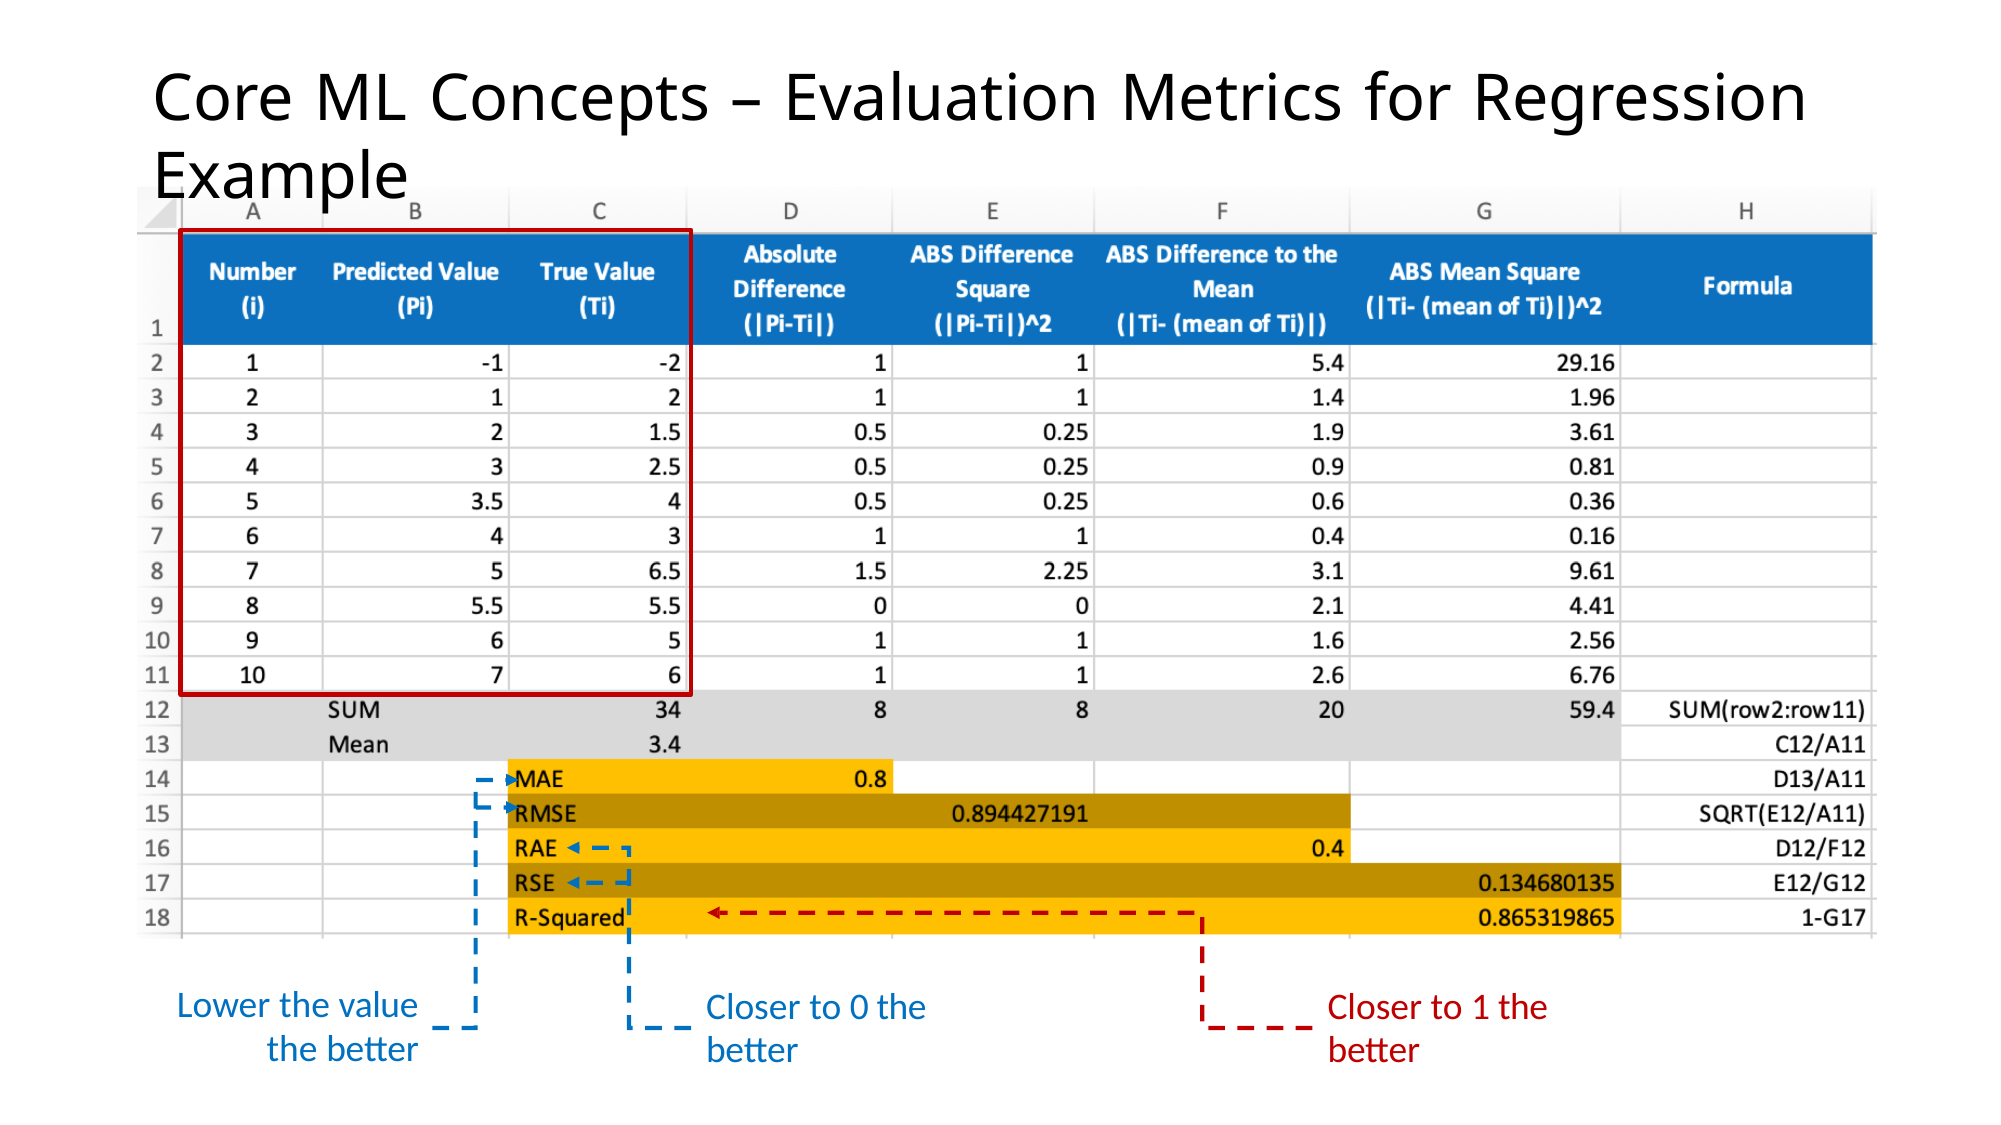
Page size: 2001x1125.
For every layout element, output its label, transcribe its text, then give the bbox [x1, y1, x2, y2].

text_box Lower the value the better [171, 1042, 420, 1070]
text_box Closer to 0 the better [703, 1042, 931, 1071]
title Core ML Concepts – Evaluation Metrics for Regression Example [150, 53, 1913, 244]
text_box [137, 186, 1877, 1031]
text_box Closer to 1 the better [1325, 1042, 1552, 1071]
